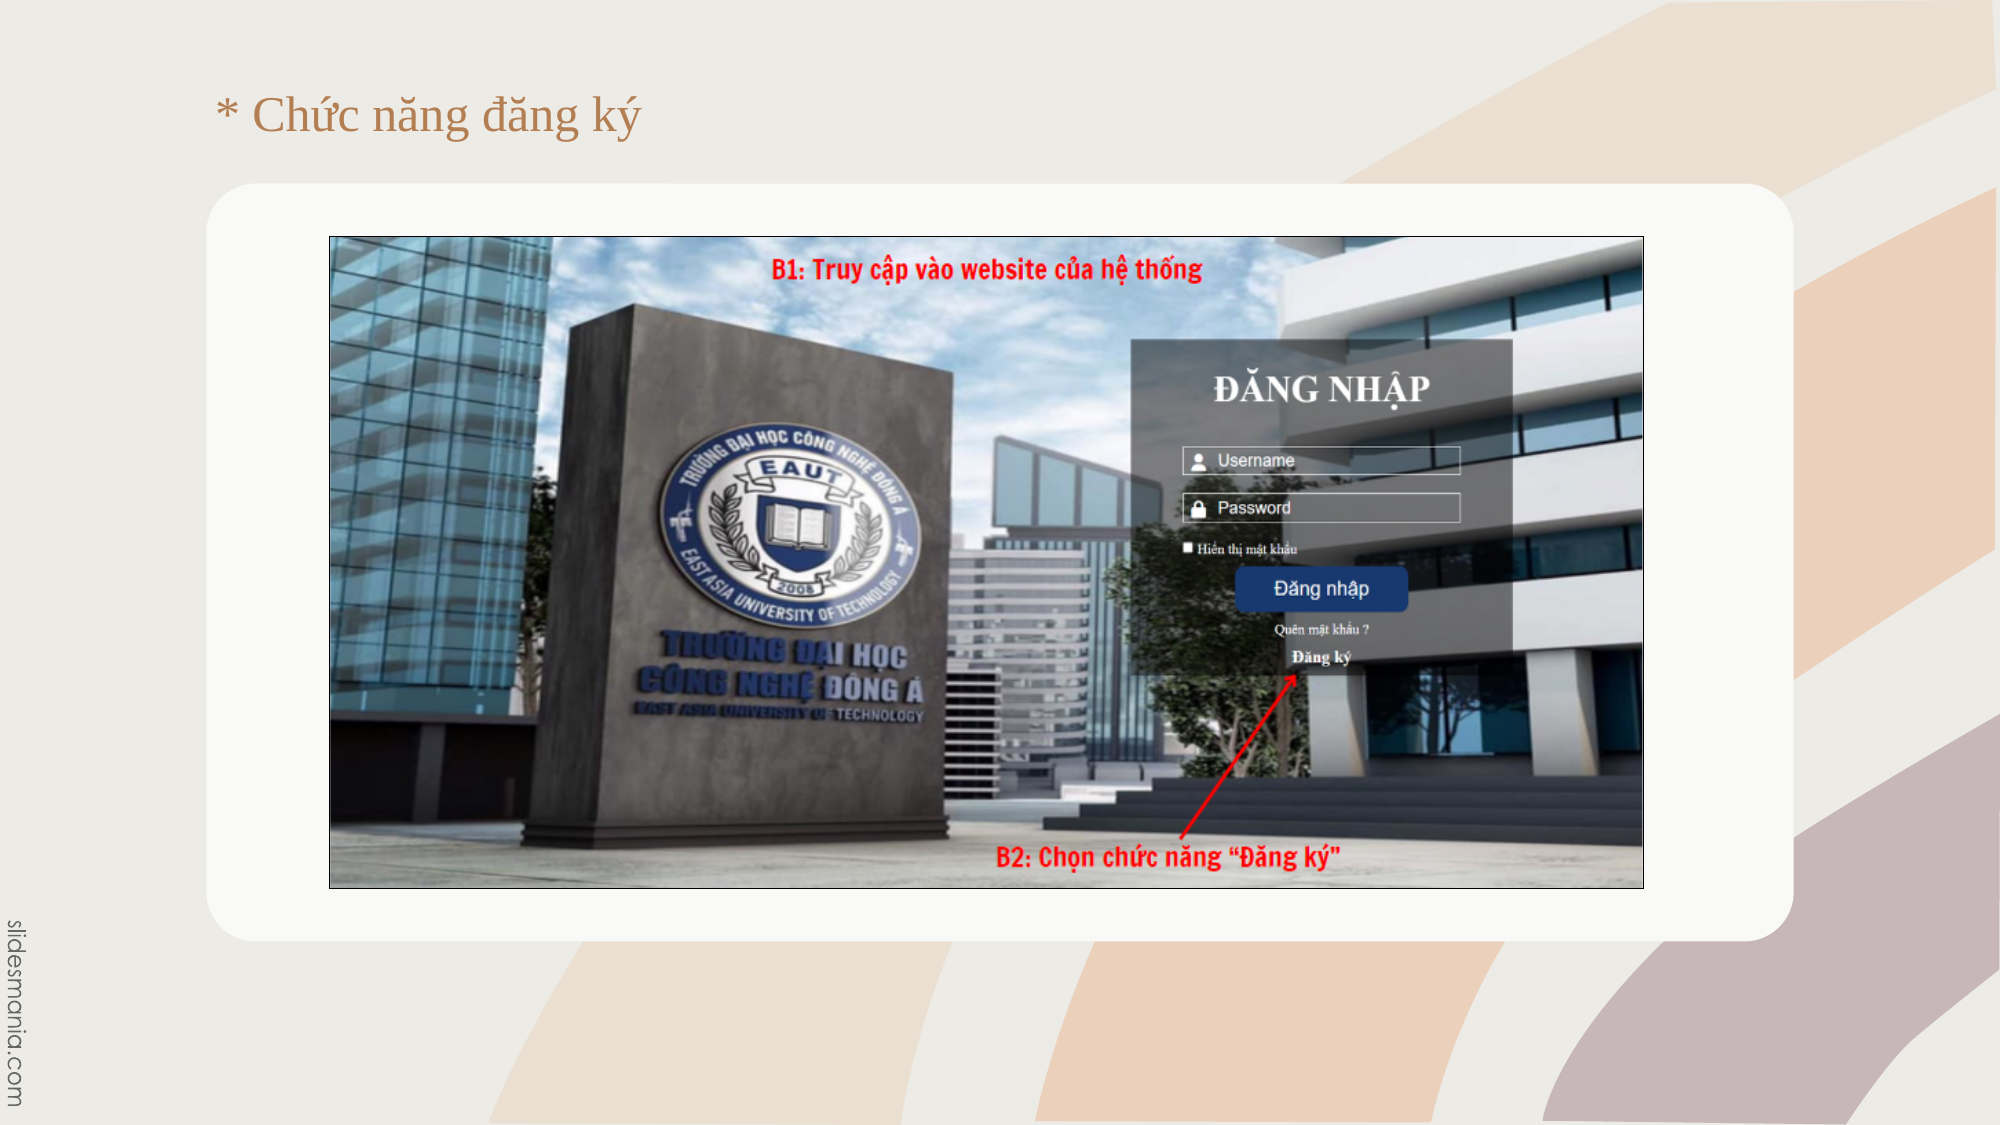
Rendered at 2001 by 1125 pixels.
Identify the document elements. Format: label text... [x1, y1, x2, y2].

picture [329, 236, 1645, 889]
title * Chức năng đăng ký [194, 61, 1668, 187]
